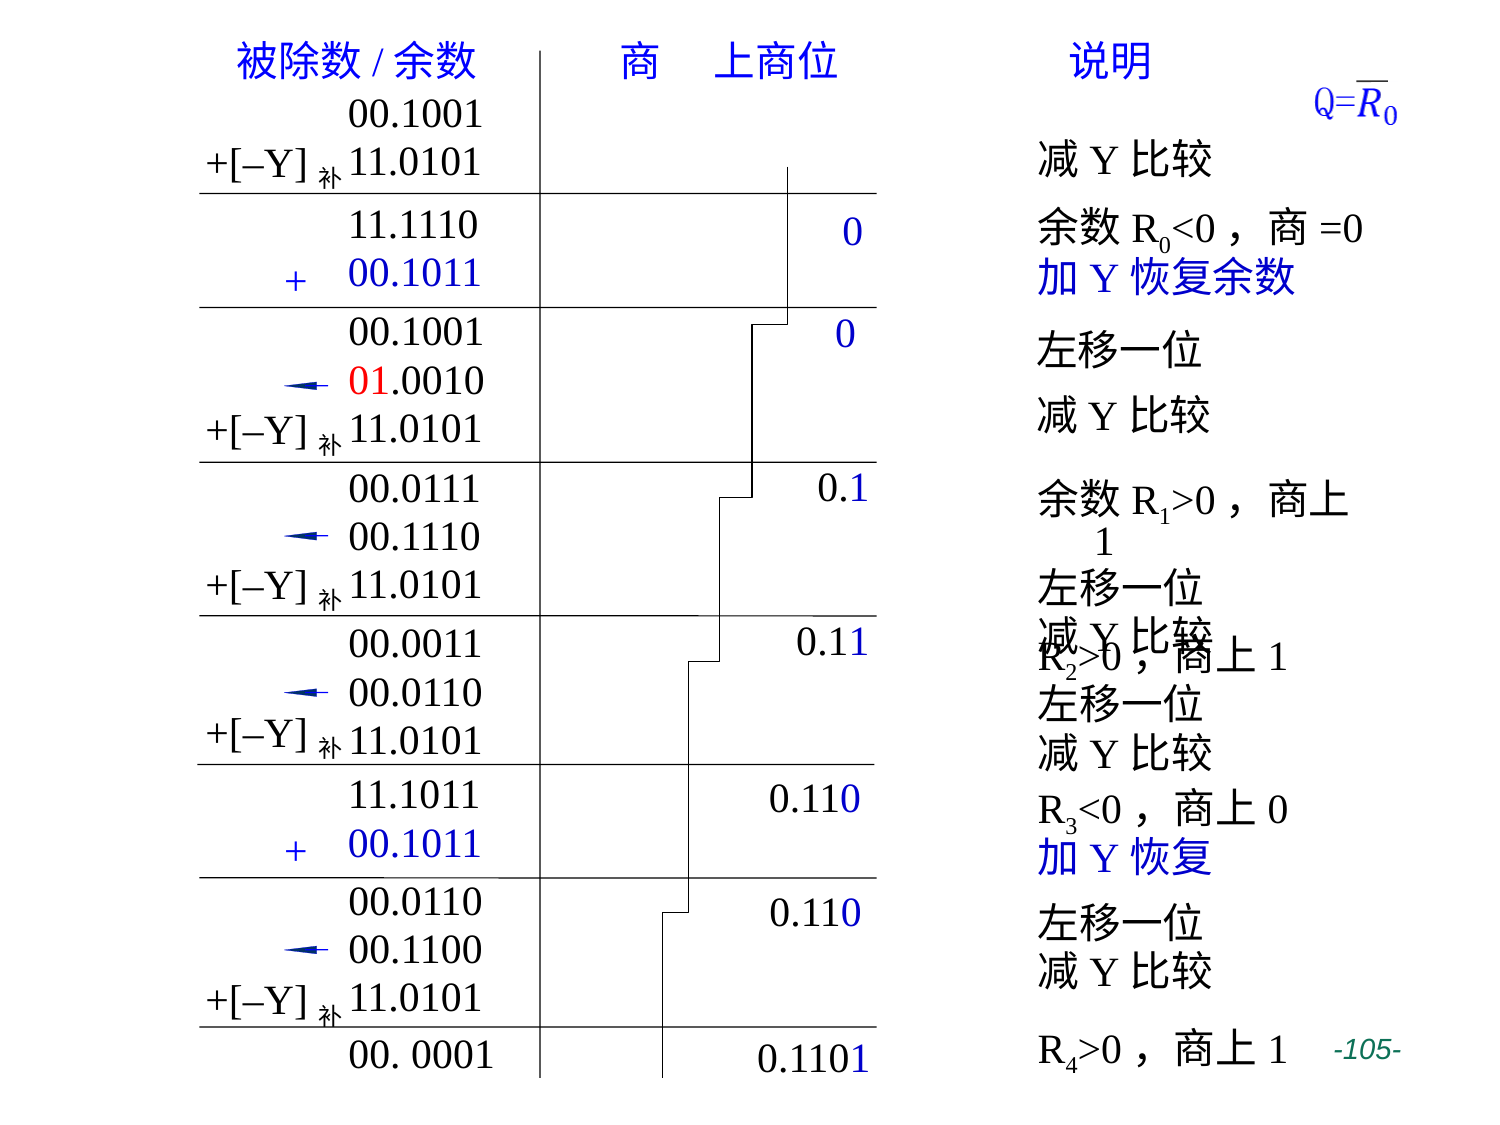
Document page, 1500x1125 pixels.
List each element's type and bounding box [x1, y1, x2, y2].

text_box [197, 50, 877, 1079]
text_box [703, 44, 850, 91]
text_box [729, 780, 862, 857]
text_box [197, 470, 534, 613]
text_box [347, 776, 532, 871]
text_box [283, 688, 329, 697]
text_box [197, 94, 532, 190]
text_box [283, 531, 329, 541]
text_box [1042, 44, 1179, 91]
text_box [1037, 206, 1388, 305]
text_box [347, 206, 532, 301]
text_box [1037, 906, 1373, 999]
picture [1288, 80, 1425, 135]
text_box [348, 1036, 534, 1080]
text_box [1036, 333, 1325, 473]
text_box [1037, 142, 1318, 190]
text_box [264, 263, 328, 305]
text_box [1037, 634, 1373, 777]
text_box [283, 381, 329, 390]
text_box [800, 212, 864, 281]
slide_number [1257, 1023, 1425, 1102]
text_box [264, 833, 328, 875]
text_box [1037, 787, 1373, 882]
text_box [228, 44, 486, 91]
text_box [197, 313, 539, 459]
text_box [197, 883, 534, 1025]
text_box [717, 894, 862, 953]
text_box [1037, 477, 1373, 621]
text_box [727, 1040, 871, 1096]
text_box [835, 315, 899, 383]
text_box [283, 945, 329, 955]
text_box [1037, 1027, 1325, 1084]
text_box [587, 44, 694, 91]
